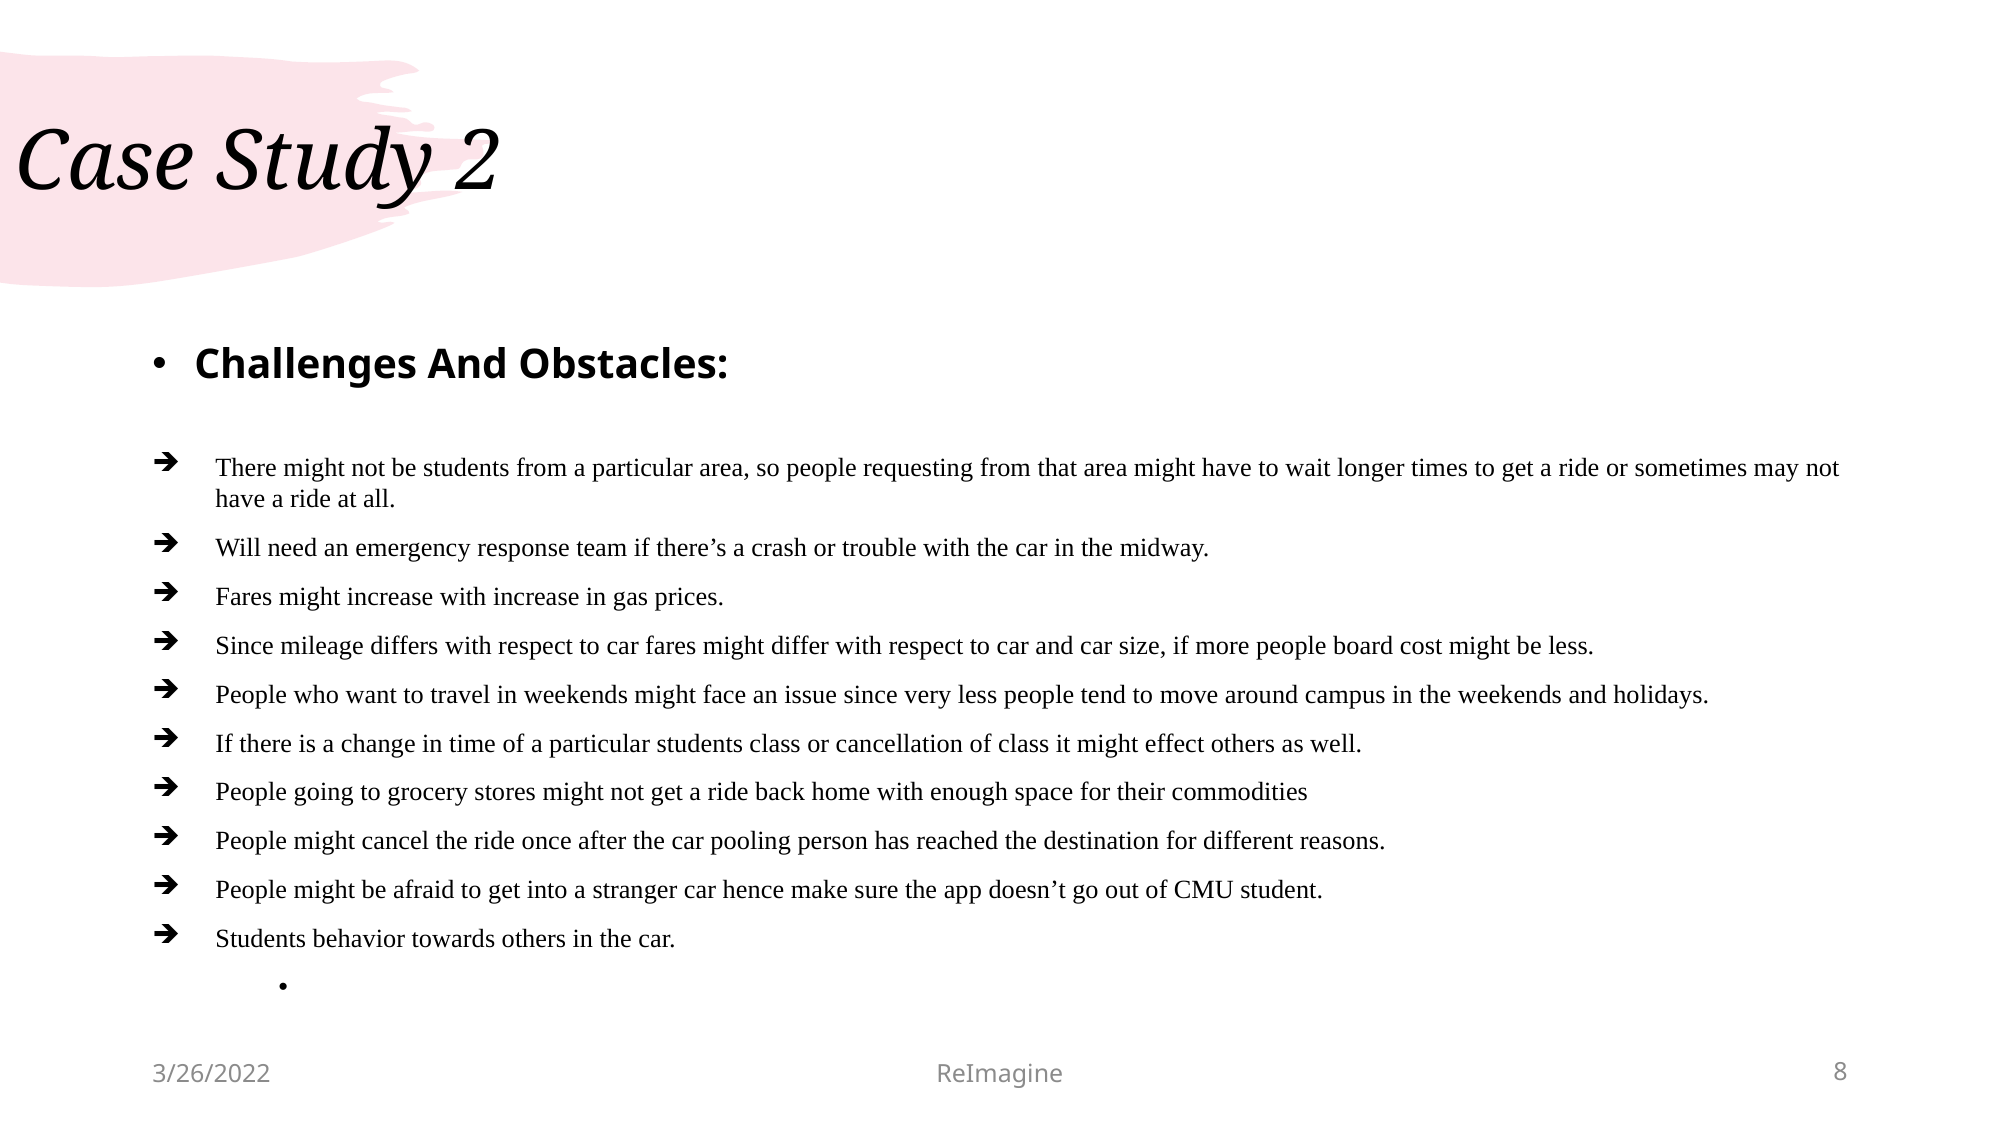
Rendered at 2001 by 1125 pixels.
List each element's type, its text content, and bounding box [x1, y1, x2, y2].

title Case Study 2 [0, 53, 1725, 272]
list Challenges And Obstacles: There might not be students from a particular area, so people requesting from that area might have to wait longer times to get a ride or sometimes may not have a ride at all. Will need an emergency response team if there’s a crash or trouble with the car in the midway. Fares might increase with increase in gas prices. Since mileage differs with respect to car fares might differ with respect to car and car size, if more people board cost might be less. People who want to travel in weekends might face an issue since very less people tend to move around campus in the weekends and holidays. If there is a change in time of a particular students class or cancellation of class it might effect others as well. People going to grocery stores might not get a ride back home with enough space for their commodities People might cancel the ride once after the car pooling person has reached the destination for different reasons. People might be afraid to get into a stranger car hence make sure the app doesn’t go out of CMU student. Students behavior towards others in the car. [137, 329, 1863, 1013]
footer ReImagine [662, 1042, 1338, 1103]
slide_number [137, 1042, 588, 1103]
slide_number 8 [1412, 1042, 1863, 1103]
